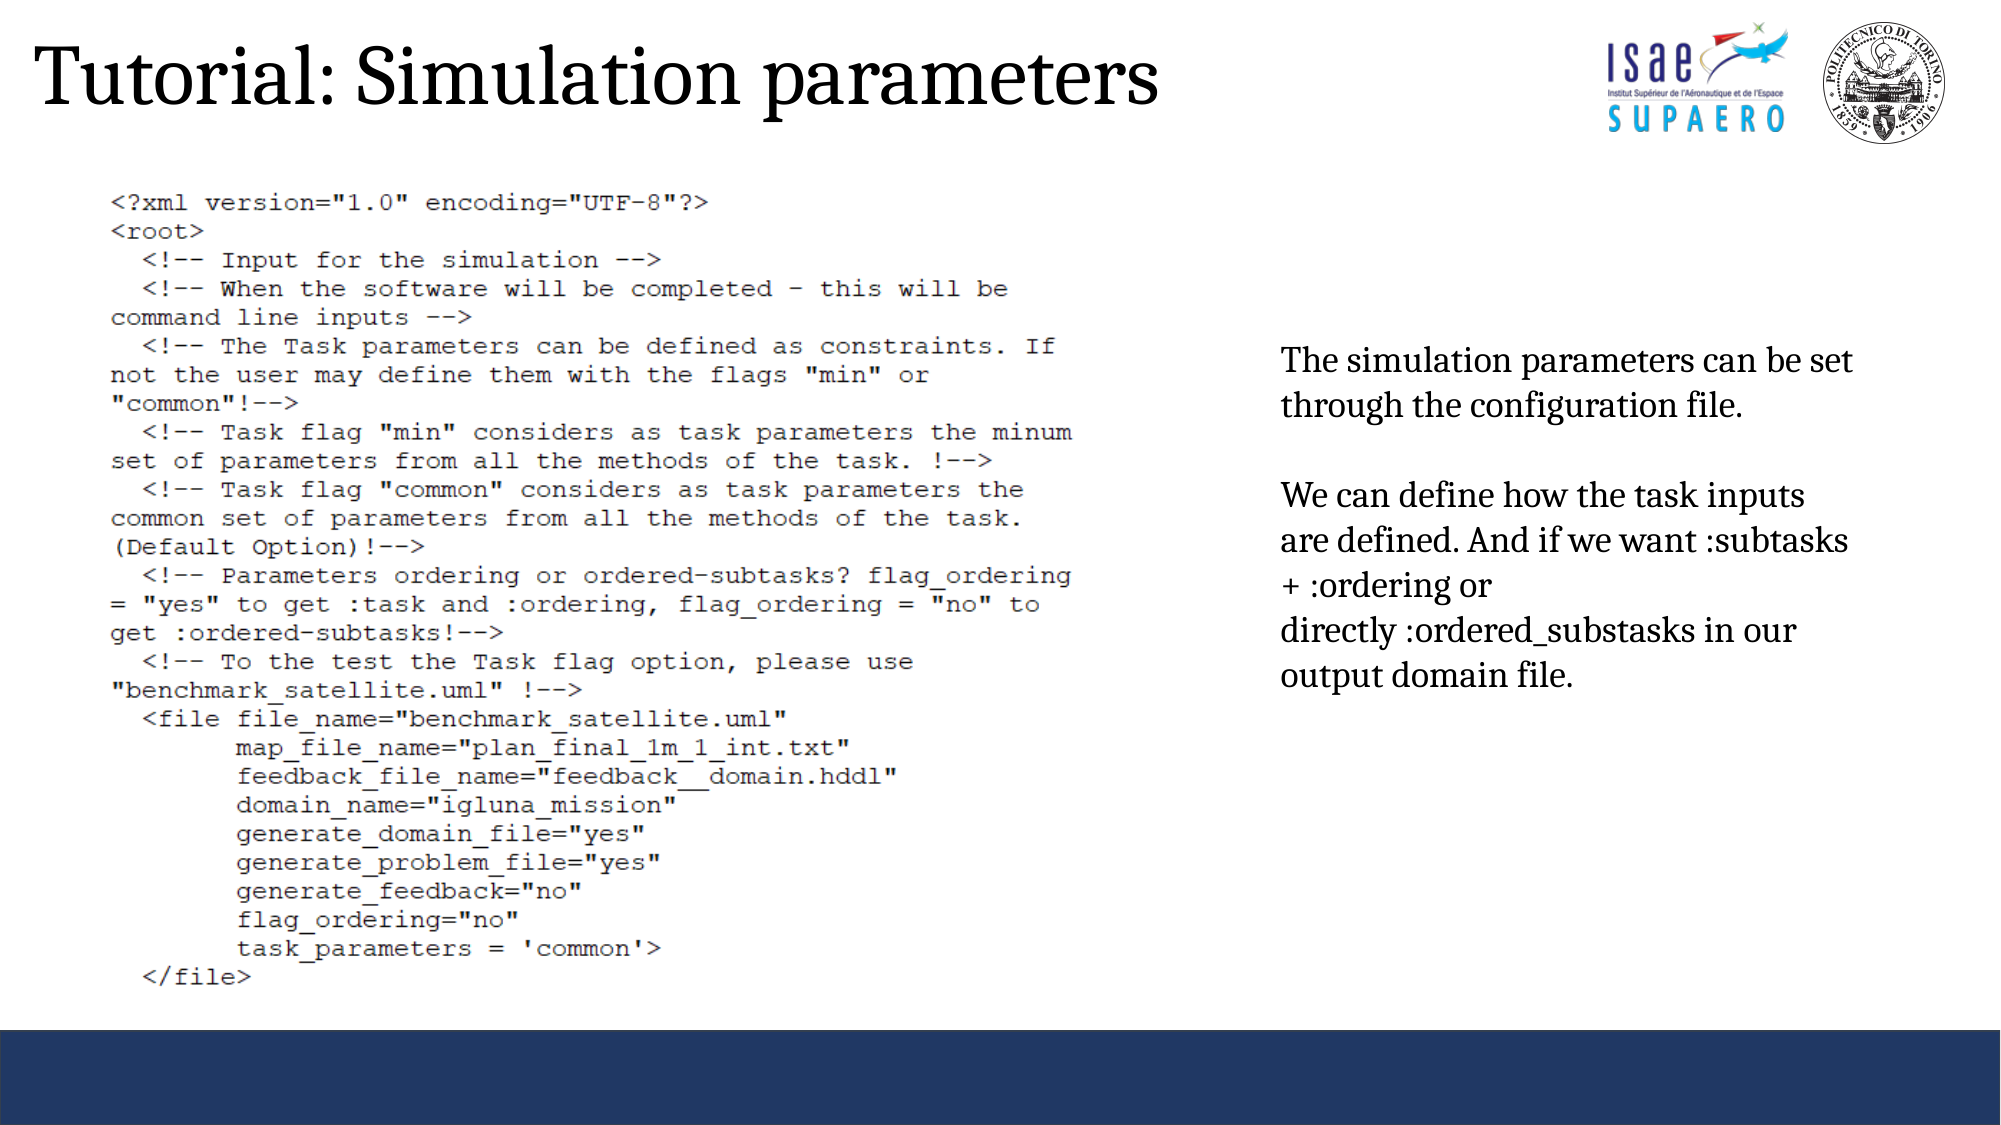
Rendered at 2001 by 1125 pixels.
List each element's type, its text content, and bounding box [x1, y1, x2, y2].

picture [0, 183, 1168, 989]
picture [1608, 22, 1788, 132]
picture [1771, 109, 1779, 128]
title Tutorial: Simulation parameters [18, 22, 1544, 132]
picture [1823, 22, 1945, 144]
text_box The simulation parameters can be set through the configuration file. We can define how the task inputs are defined. And if we want :subtasks + :ordering or directly :ordered_substasks in our output domain file. [1265, 327, 1877, 793]
